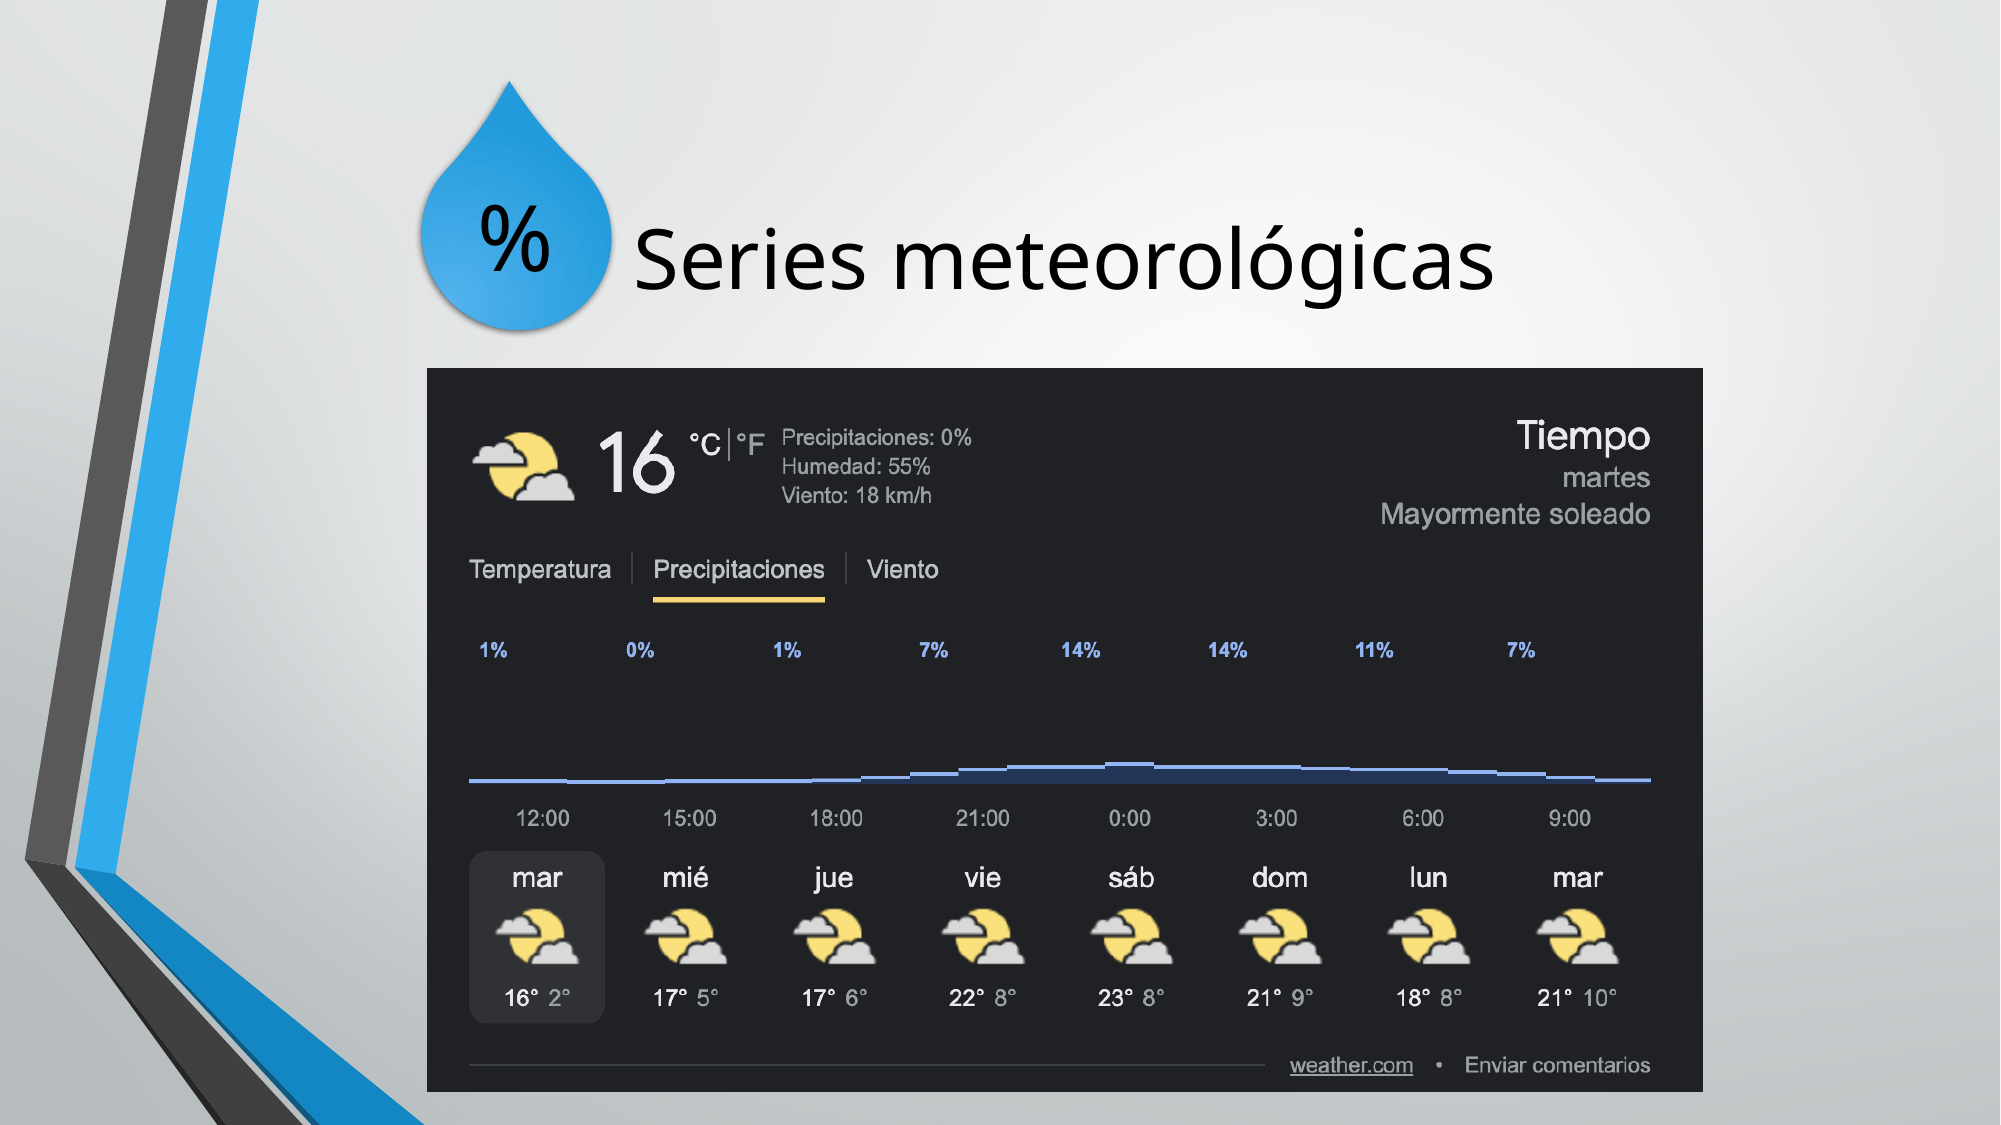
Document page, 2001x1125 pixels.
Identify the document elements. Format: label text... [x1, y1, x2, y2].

picture [427, 368, 1703, 1092]
title Series meteorológicas [243, 112, 1887, 400]
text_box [420, 141, 631, 329]
